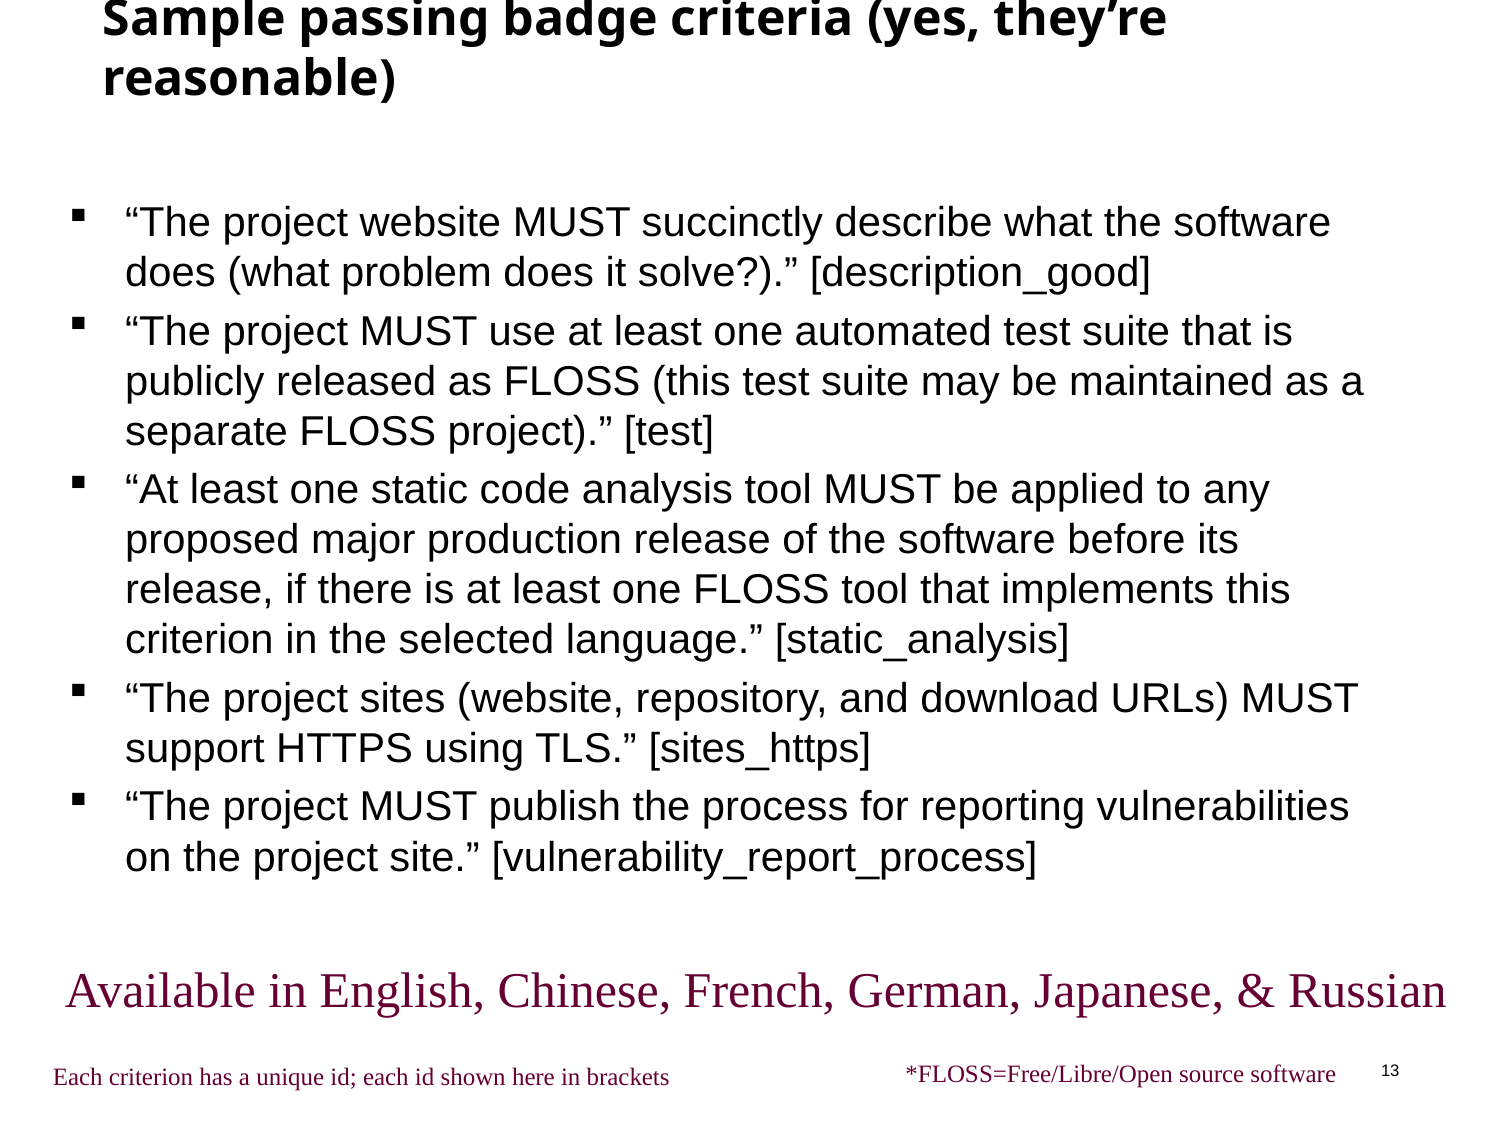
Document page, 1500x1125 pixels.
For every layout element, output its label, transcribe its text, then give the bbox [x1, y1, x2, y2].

slide_number 12 [1101, 1026, 1415, 1088]
list “The project website MUST succinctly describe what the software does (what problem does it solve?).” [description_good] “The project MUST use at least one automated test suite that is publicly released as FLOSS (this test suite may be maintained as a separate FLOSS project).” [test] “At least one static code analysis tool MUST be applied to any proposed major production release of the software before its release, if there is at least one FLOSS tool that implements this criterion in the selected language.” [static_analysis] “The project sites (website, repository, and download URLs) MUST support HTTPS using TLS.” [sites_https] “The project MUST publish the process for reporting vulnerabilities on the project site.” [vulnerability_report_process] [53, 187, 1401, 950]
text_box *FLOSS=Free/Libre/Open source software [890, 1050, 1352, 1096]
title Sample passing badge criteria (yes, they’re reasonable) [87, 37, 1376, 113]
text_box Available in English, Chinese, French, German, Japanese, & Russian [49, 950, 1463, 1026]
text_box Each criterion has a unique id; each id shown here in brackets [37, 1053, 685, 1098]
